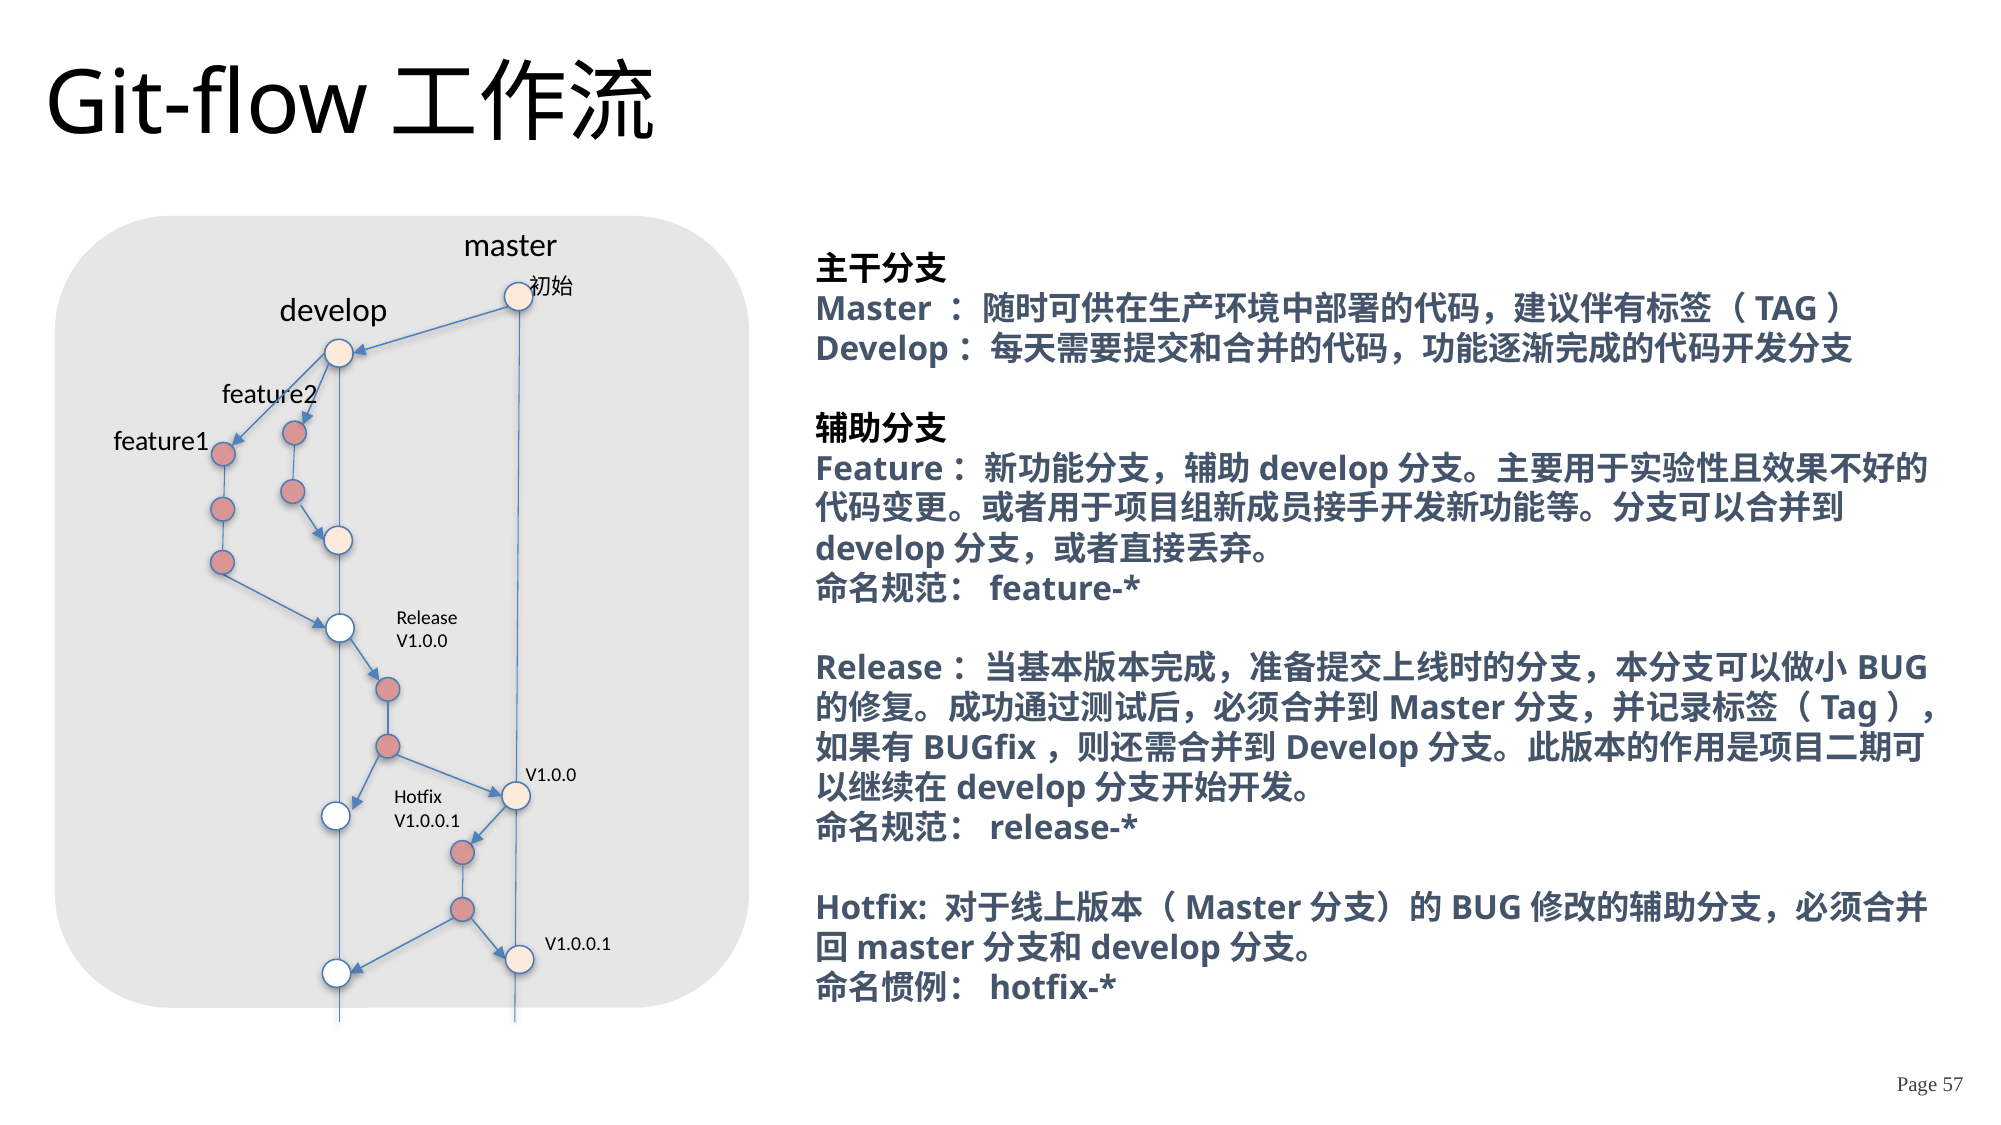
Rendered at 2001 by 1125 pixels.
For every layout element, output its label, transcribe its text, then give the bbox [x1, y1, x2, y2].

text_box [502, 783, 514, 810]
text_box develop [264, 280, 403, 336]
text_box [321, 802, 338, 830]
text_box [225, 497, 235, 521]
text_box [505, 946, 514, 973]
text_box [450, 840, 475, 865]
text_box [514, 286, 520, 1023]
text_box V1.0.0 [520, 754, 592, 793]
text_box [376, 734, 400, 758]
text_box [340, 526, 353, 555]
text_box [470, 917, 506, 960]
text_box V1.0.0 [510, 754, 514, 793]
text_box [520, 306, 530, 311]
text_box [340, 959, 351, 987]
title Git-flow工作流 [0, 44, 2000, 166]
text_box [325, 363, 329, 425]
text_box [324, 339, 338, 368]
text_box [504, 283, 514, 310]
text_box [322, 959, 338, 988]
text_box [340, 339, 353, 368]
text_box [54, 215, 514, 1008]
text_box feature2 [207, 368, 231, 417]
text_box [396, 754, 502, 797]
text_box [217, 442, 236, 466]
text_box 初始 [514, 264, 589, 306]
text_box [376, 677, 400, 701]
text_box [231, 353, 325, 446]
text_box [520, 793, 531, 810]
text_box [300, 505, 324, 541]
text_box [470, 805, 506, 845]
text_box [520, 945, 534, 974]
text_box 主干分支 Master ：随时可供在生产环境中部署的代码，建议伴有标签（TAG） Develop：每天需要提交和合并的代码，功能逐渐完成的代码开发分支 辅助分支 Feature：新功能分支，辅助develop分支。主要用于实验性且效果不好的代码变更。或者用于项目组新成员接手开发新功能等。分支可以合并到develop分支，或者直接丢弃。 命名规范：feature-* Release：当基本版本完成，准备提交上线时的分支，本分支可以做小BUG的修复。成功通过测试后，必须合并到Master分支，并记录标签（Tag），如果有BUGfix，则还需合并到Develop分支。此版本的作用是项目二期可以继续在develop分支开始开发。 命名规范：release-* Hotfix: 对于线上版本（Master分支）的BUG修改的辅助分支，必须合并回master分支和develop分支。 命名惯例：hotfix-* [800, 199, 1969, 1093]
text_box [210, 550, 235, 575]
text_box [222, 574, 326, 629]
text_box master [448, 215, 573, 271]
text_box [349, 917, 455, 974]
text_box [450, 897, 475, 922]
text_box [340, 613, 355, 643]
text_box [340, 802, 351, 830]
text_box [324, 526, 338, 555]
text_box [520, 215, 750, 1008]
text_box feature1 [98, 415, 224, 464]
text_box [352, 754, 380, 810]
text_box V1.0.0.1 [530, 923, 627, 962]
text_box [353, 306, 509, 354]
text_box Release V1.0.0 [381, 597, 473, 659]
text_box Hotfix V1.0.0.1 [379, 776, 476, 839]
text_box [280, 479, 305, 504]
text_box feature2 [329, 368, 333, 417]
text_box [210, 497, 222, 521]
text_box [325, 614, 338, 642]
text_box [349, 637, 380, 681]
